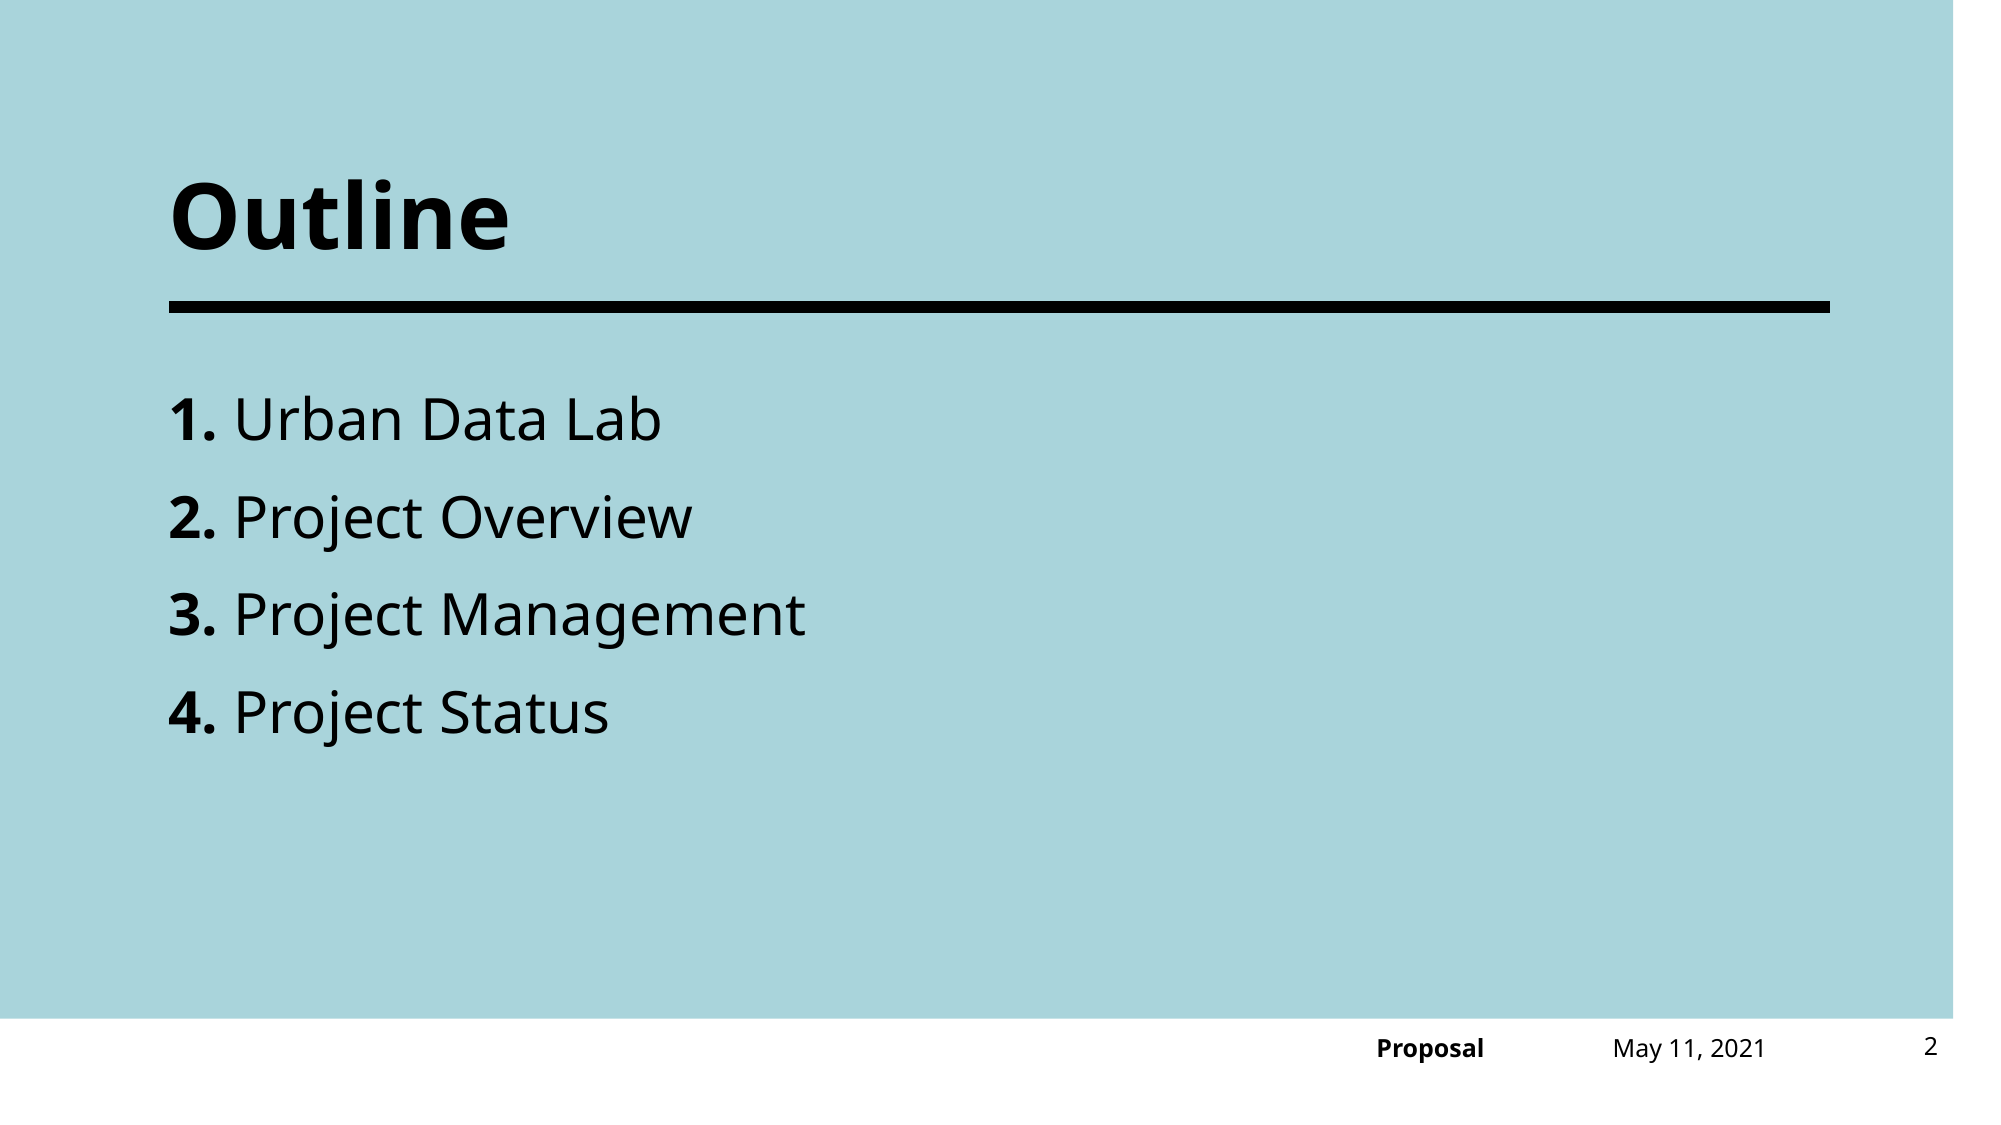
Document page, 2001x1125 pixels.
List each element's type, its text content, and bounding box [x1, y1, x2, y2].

footer Proposal [1361, 1032, 1602, 1063]
list 1. Urban Data Lab 2. Project Overview 3. Project Management 4. Project Status [168, 375, 1450, 852]
slide_number 2 [1885, 1032, 1954, 1063]
title Outline [168, 163, 1450, 270]
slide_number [1612, 1032, 1863, 1063]
